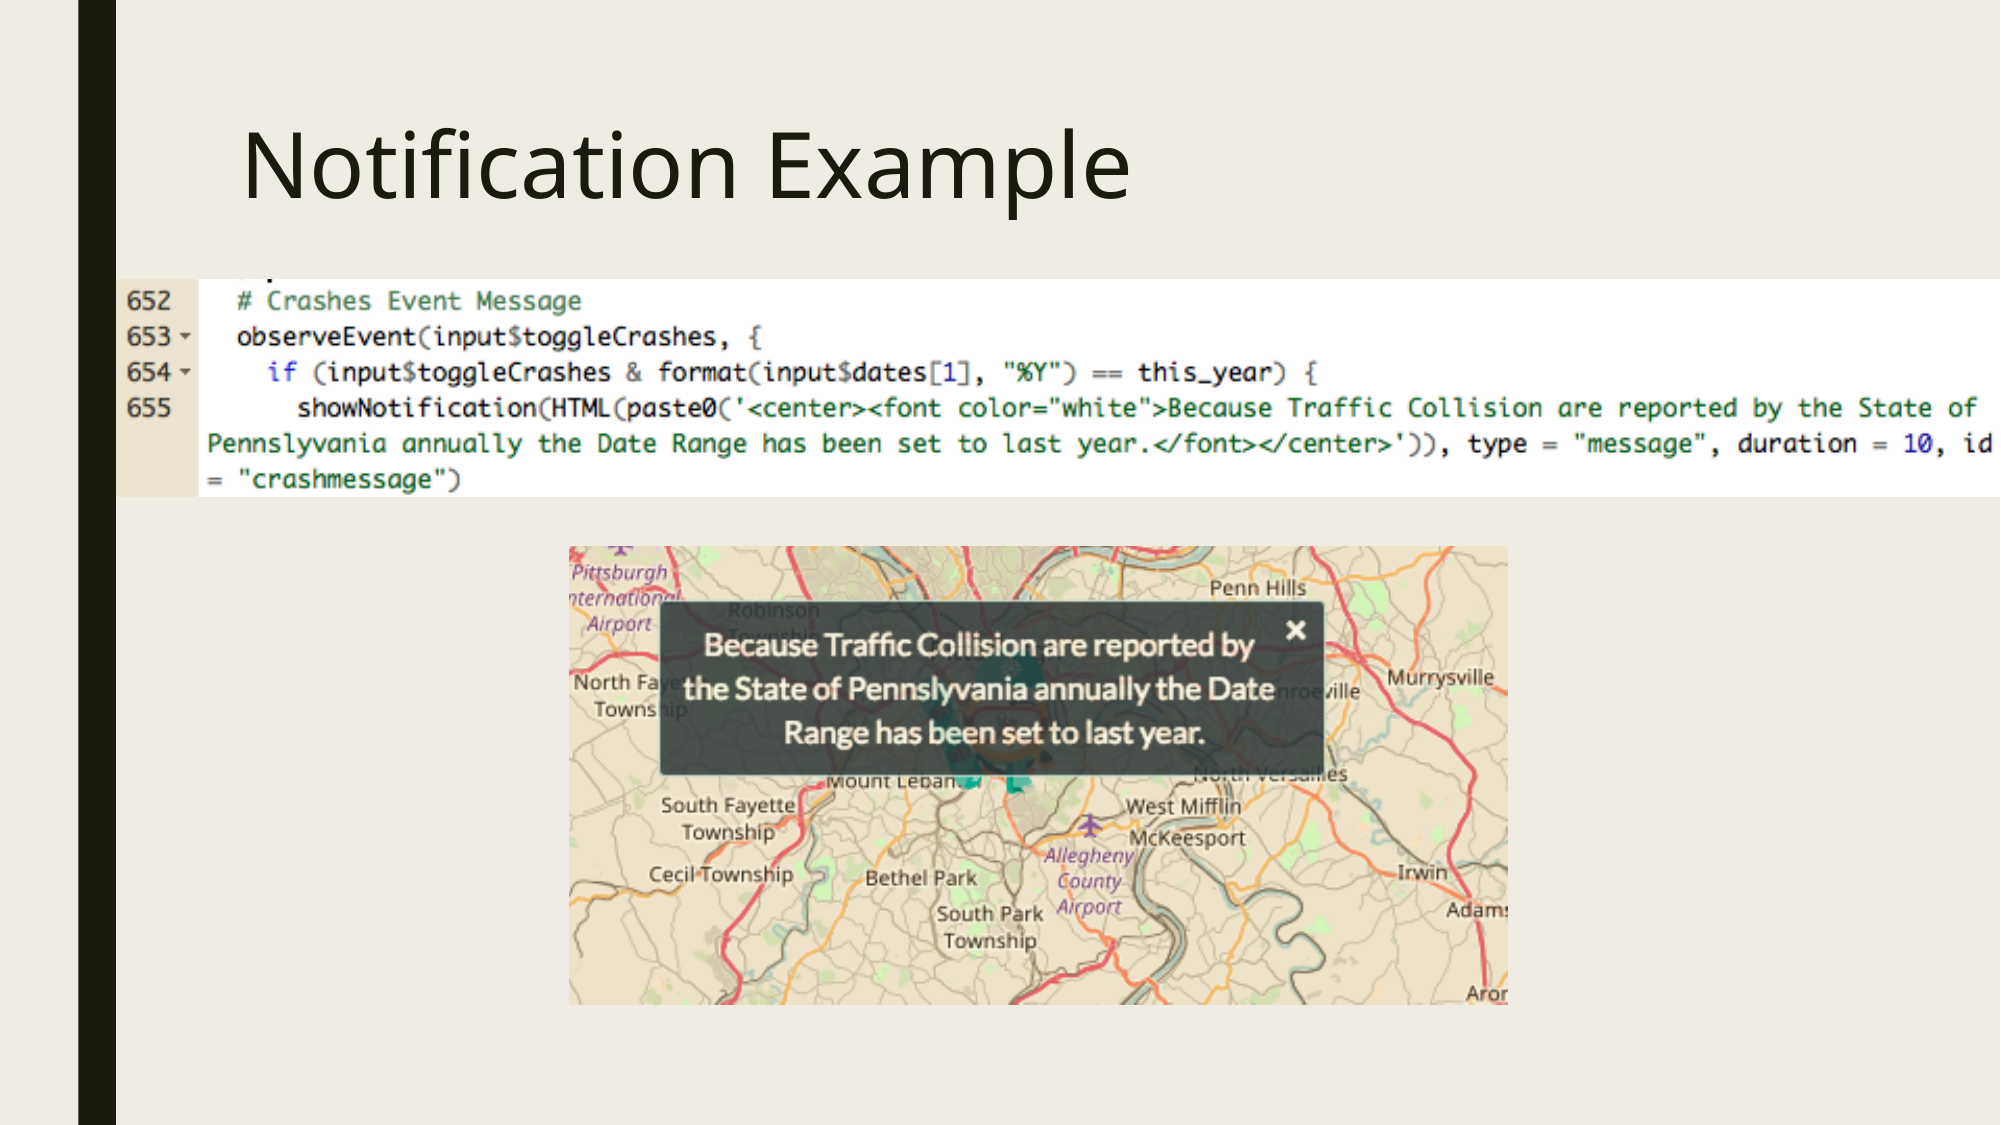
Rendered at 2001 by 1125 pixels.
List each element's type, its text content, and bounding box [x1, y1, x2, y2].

picture [116, 279, 2000, 497]
picture [569, 546, 1508, 1005]
title Notification Example [225, 112, 1800, 279]
